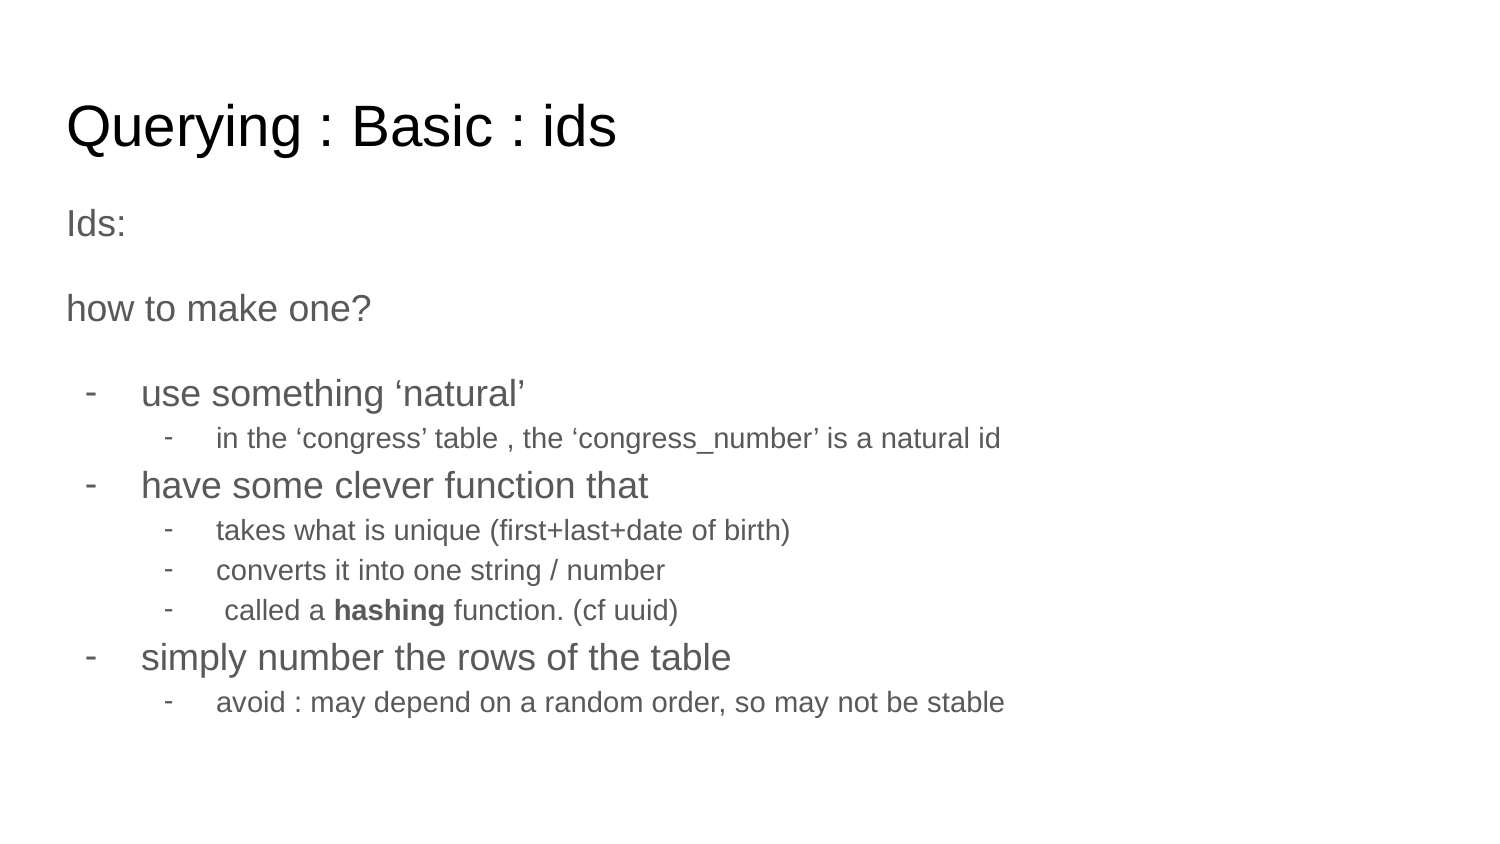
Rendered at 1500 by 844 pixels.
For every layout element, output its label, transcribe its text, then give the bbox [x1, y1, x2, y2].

list Ids: how to make one? use something ‘natural’ in the ‘congress’ table , the ‘congress_number’ is a natural id have some clever function that takes what is unique (first+last+date of birth) converts it into one string / number called a hashing function. (cf uuid) simply number the rows of the table avoid : may depend on a random order, so may not be stable [51, 177, 1449, 837]
title Querying : Basic : ids [51, 72, 1449, 167]
